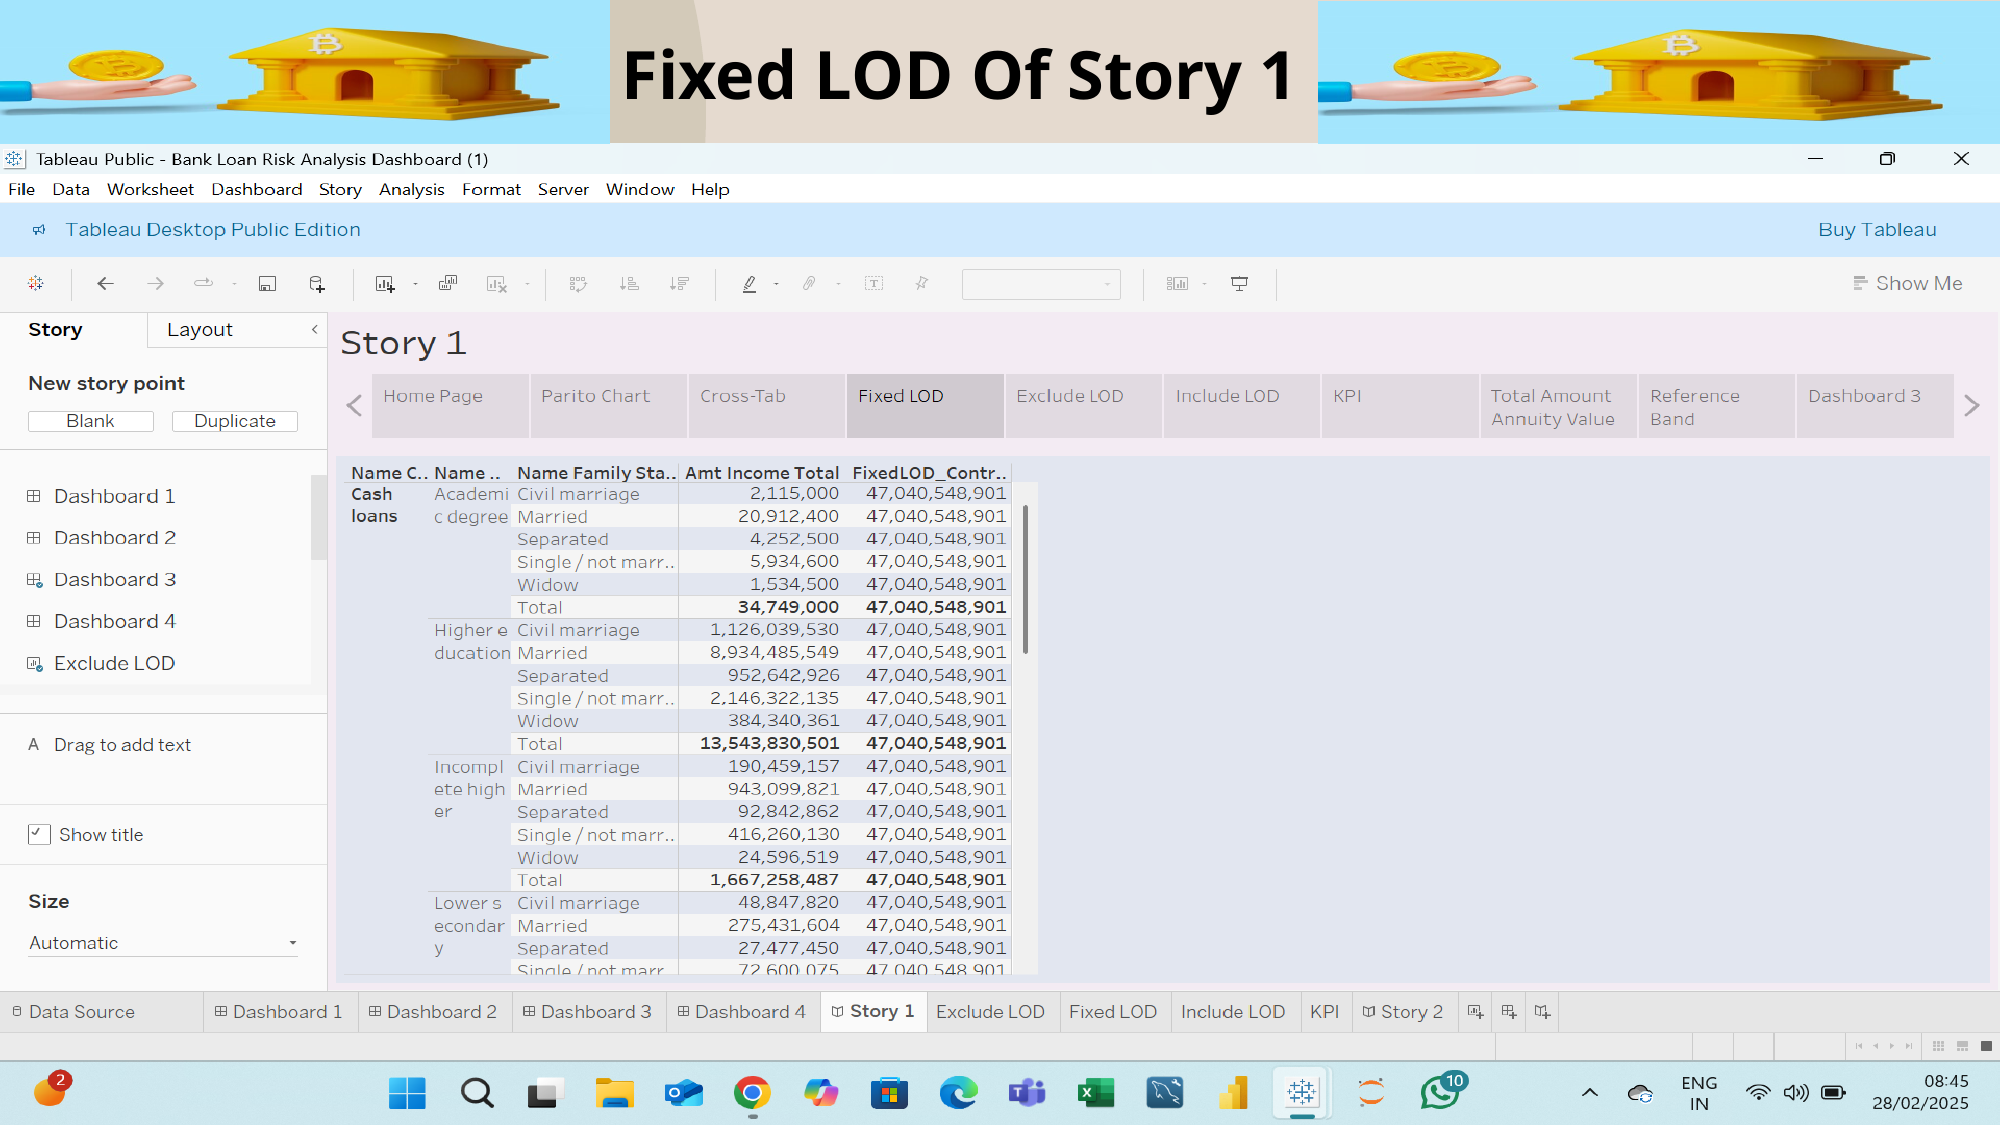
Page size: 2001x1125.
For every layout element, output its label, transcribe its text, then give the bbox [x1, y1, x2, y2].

title Fixed LOD Of Story 1 [610, 24, 1318, 122]
picture [0, 0, 610, 144]
picture [1318, 1, 2000, 144]
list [0, 143, 2000, 1125]
